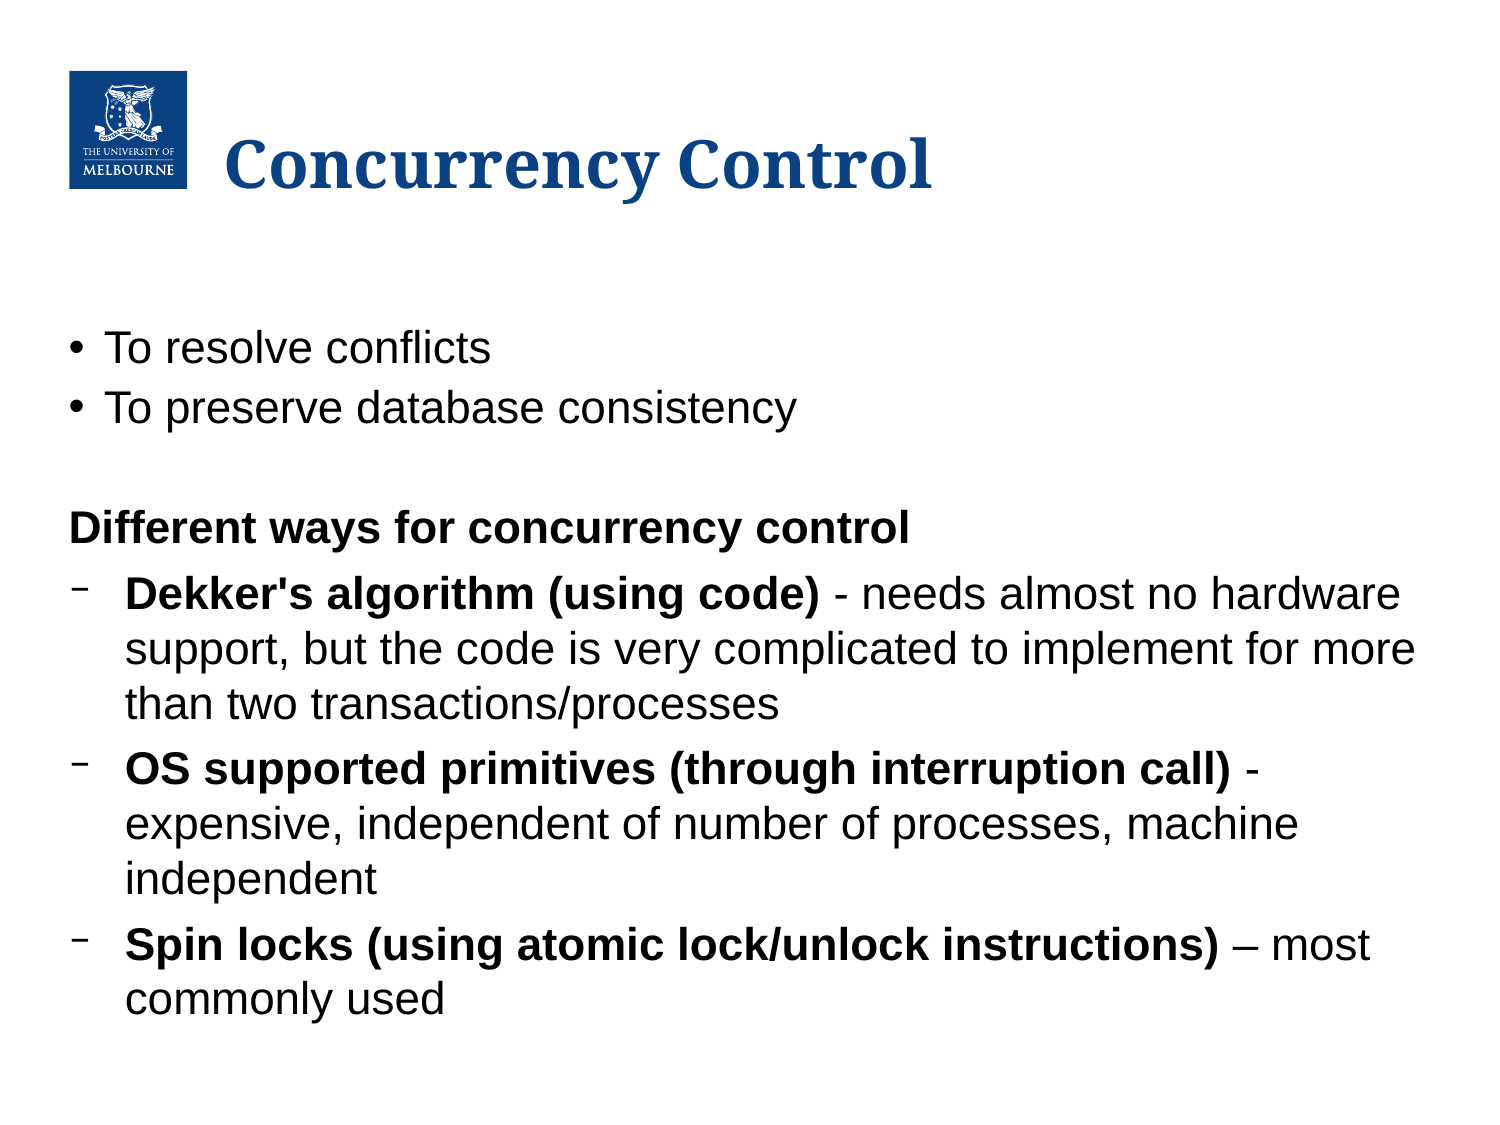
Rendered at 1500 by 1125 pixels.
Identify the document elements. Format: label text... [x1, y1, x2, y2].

title Concurrency Control [208, 64, 1443, 211]
list To resolve conflicts To preserve database consistency Different ways for concurrency control Dekker's algorithm (using code) - needs almost no hardware support, but the code is very complicated to implement for more than two transactions/processes OS supported primitives (through interruption call) - expensive, independent of number of processes, machine independent Spin locks (using atomic lock/unlock instructions) – most commonly used [53, 251, 1443, 970]
